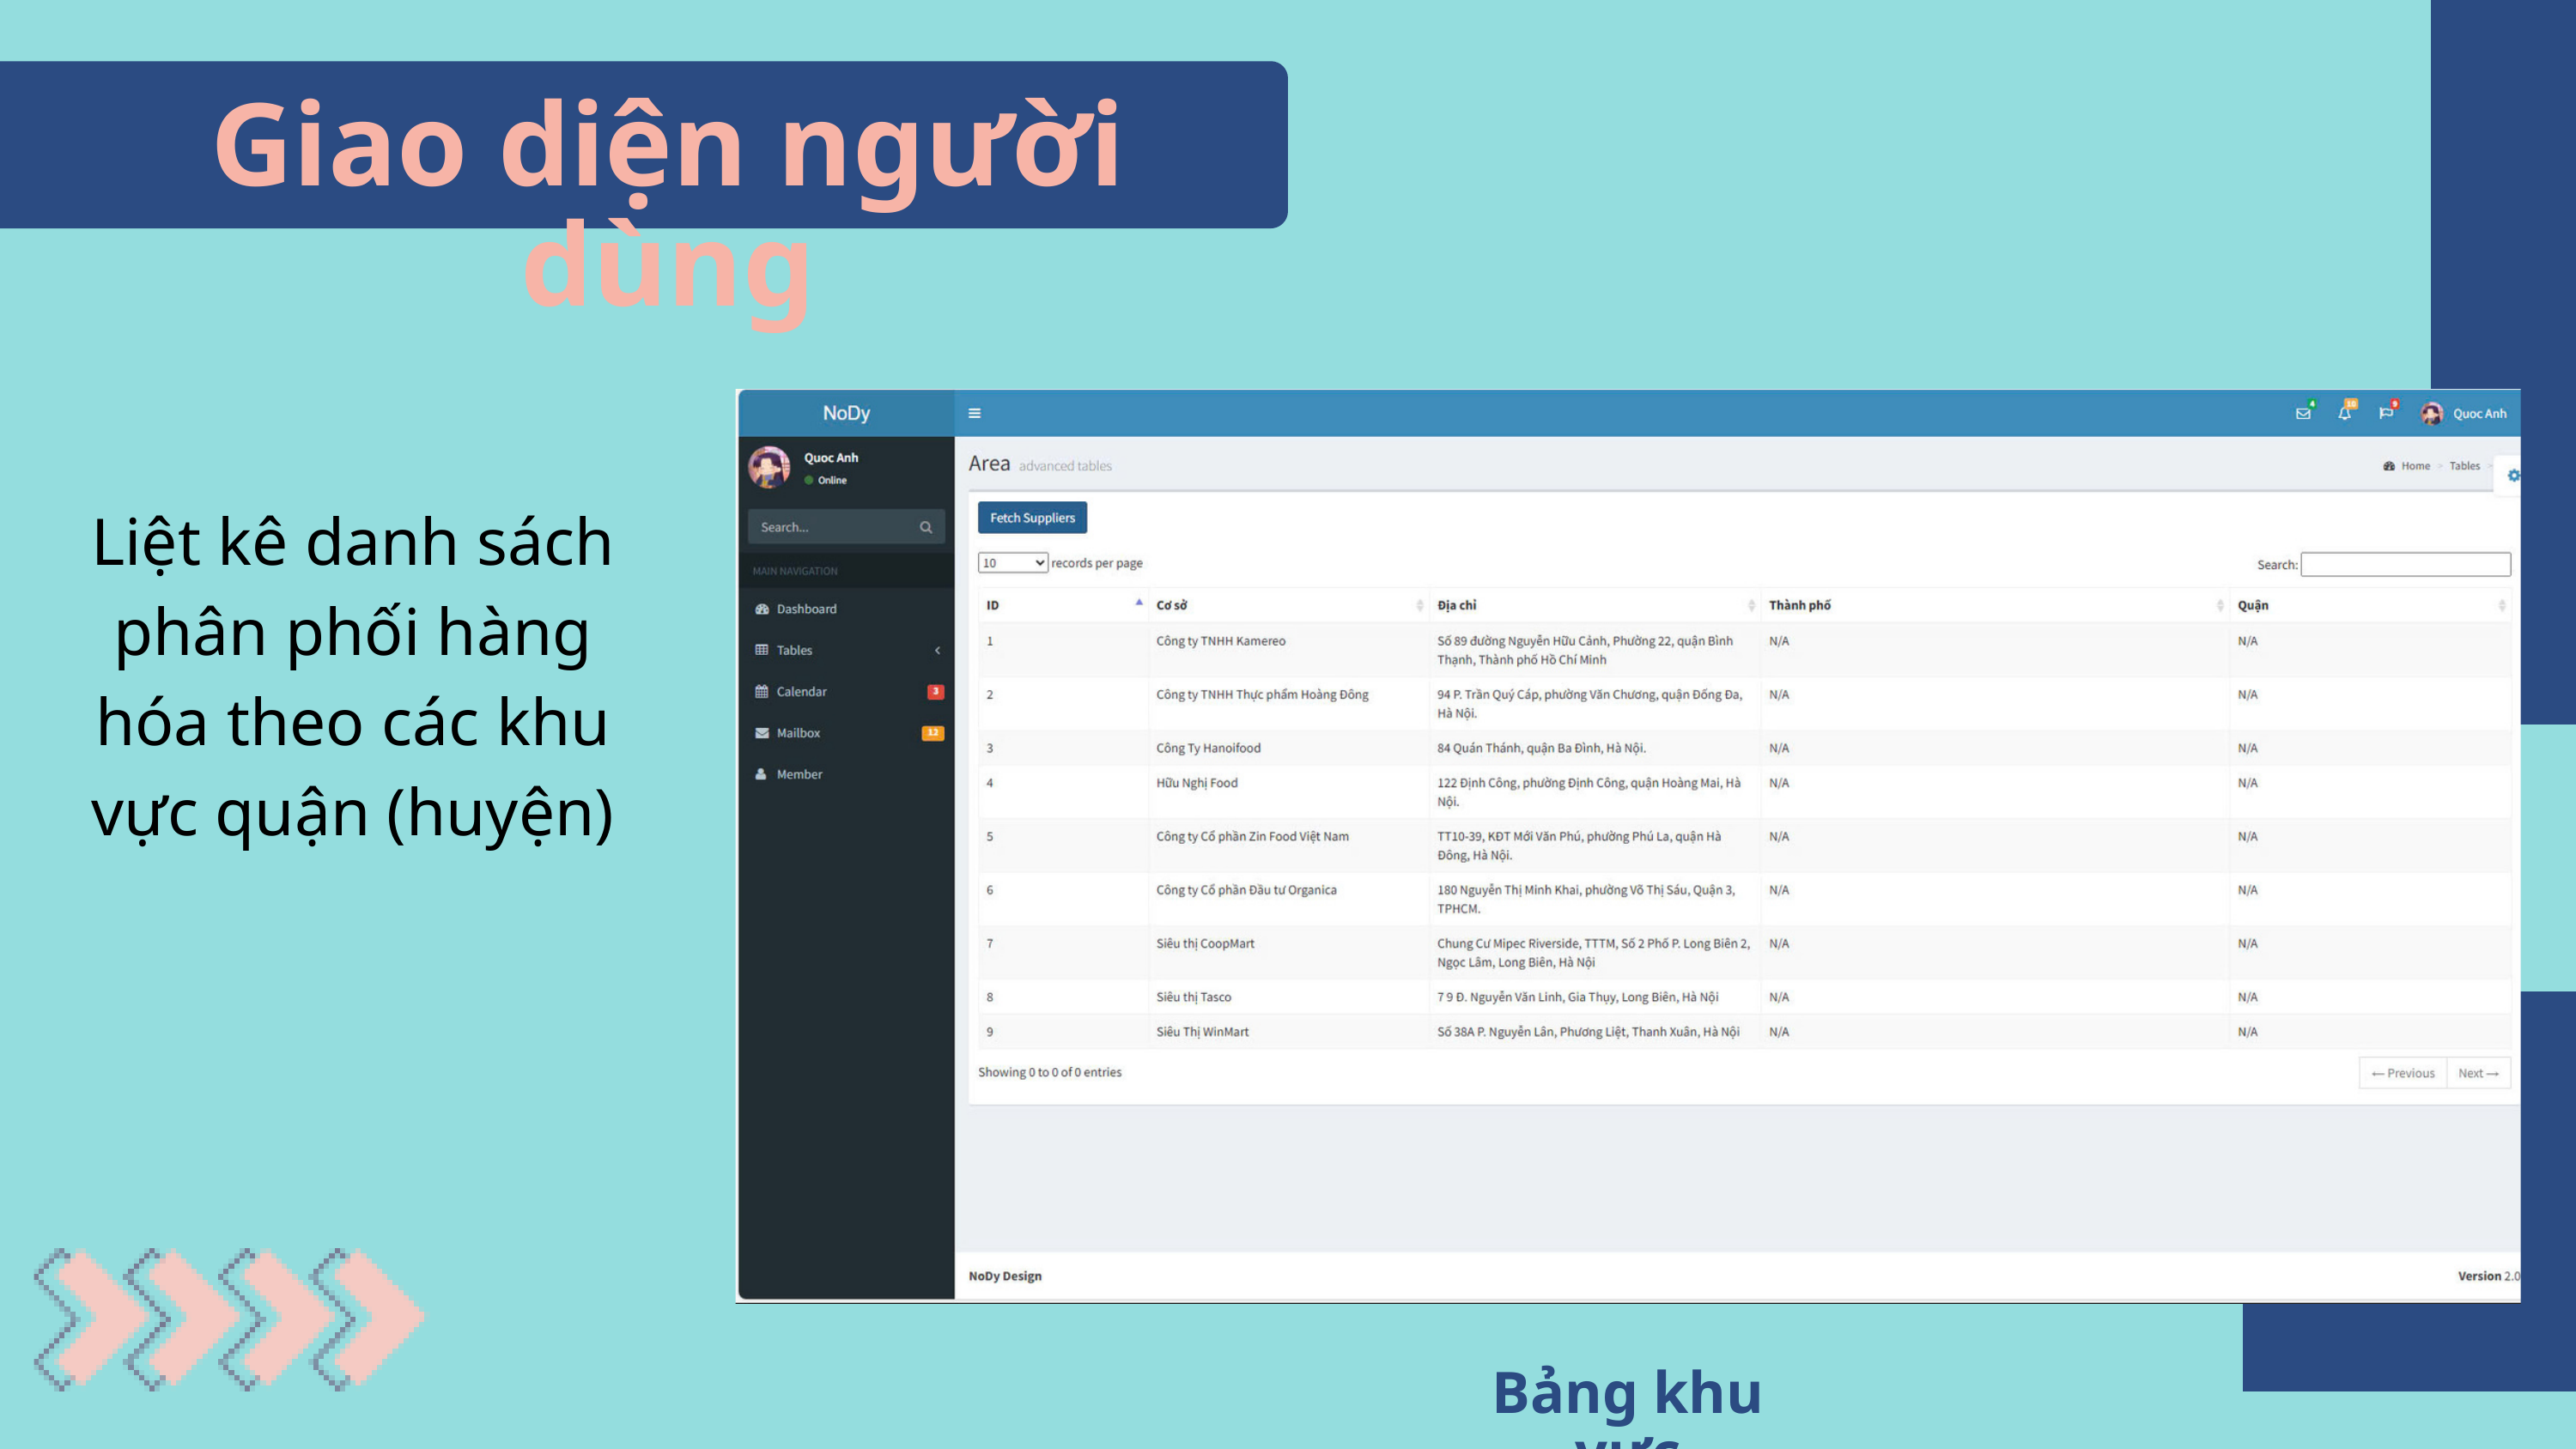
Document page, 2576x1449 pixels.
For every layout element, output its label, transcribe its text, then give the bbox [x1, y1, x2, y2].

text_box [33, 1248, 430, 1391]
text_box Giao diện người dùng [94, 239, 1241, 330]
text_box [2243, 991, 2576, 1392]
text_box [2430, 0, 2576, 724]
text_box Bảng khu vực [1448, 1364, 1808, 1449]
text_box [0, 61, 1289, 229]
text_box Liệt kê danh sách phân phối hàng hóa theo các khu vực quận (huyện) [85, 488, 621, 849]
text_box [735, 389, 2521, 1304]
